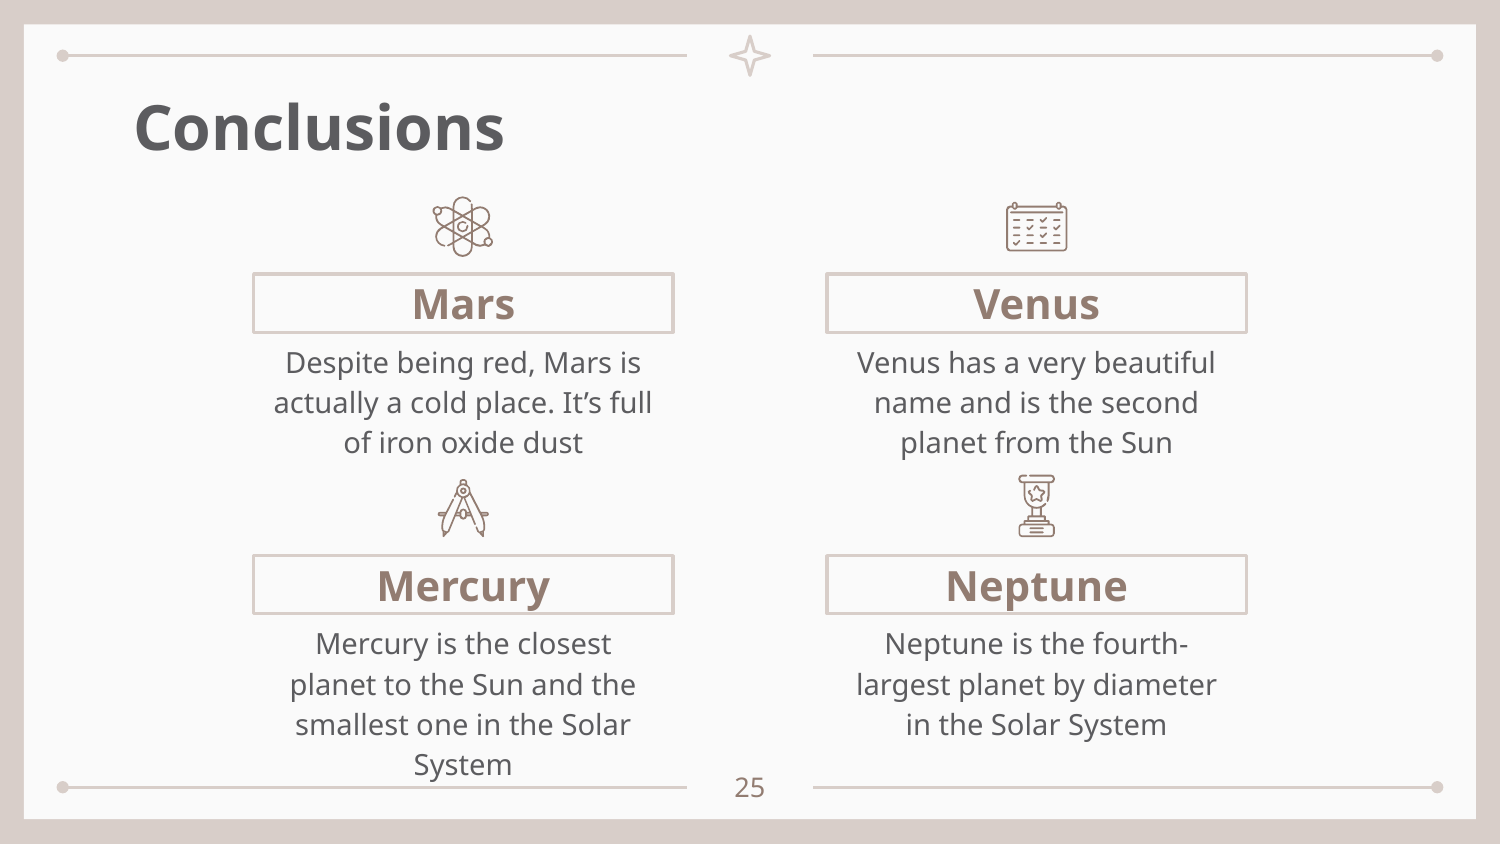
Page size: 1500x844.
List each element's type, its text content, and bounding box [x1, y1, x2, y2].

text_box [431, 196, 495, 258]
subtitle Neptune [825, 554, 1248, 615]
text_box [1005, 201, 1068, 252]
subtitle Venus [825, 272, 1248, 334]
title Conclusions [118, 72, 1382, 167]
subtitle Mercury [252, 554, 675, 615]
subtitle Despite being red, Mars is actually a cold place. It’s full of iron oxide dust [253, 334, 673, 474]
subtitle Mars [252, 272, 675, 334]
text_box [437, 478, 490, 538]
subtitle Neptune is the fourth-largest planet by diameter in the Solar System [827, 615, 1247, 755]
subtitle Mercury is the closest planet to the Sun and the smallest one in the Solar System [253, 615, 673, 755]
slide_number 25 [705, 755, 795, 810]
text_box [1018, 474, 1056, 538]
subtitle Venus has a very beautiful name and is the second planet from the Sun [827, 334, 1247, 474]
